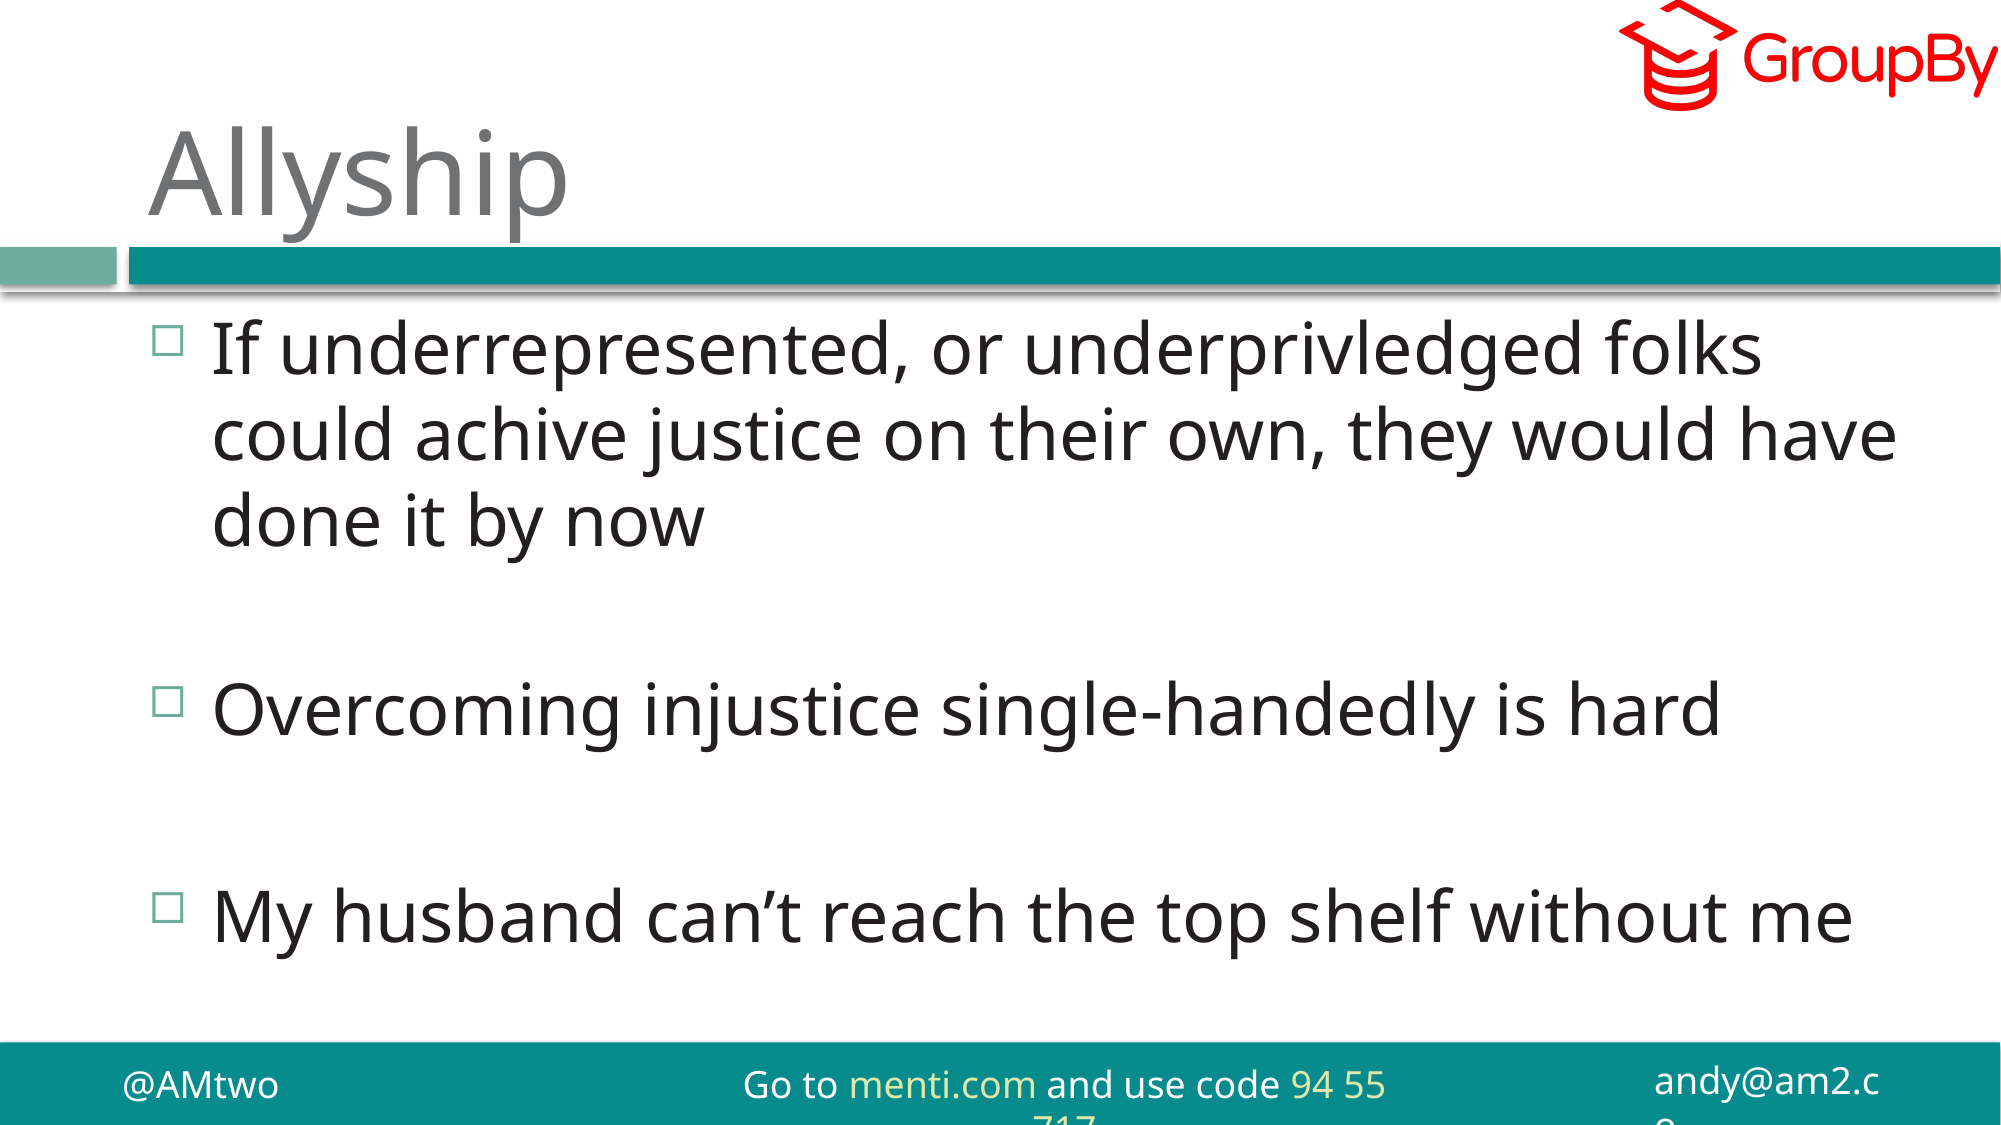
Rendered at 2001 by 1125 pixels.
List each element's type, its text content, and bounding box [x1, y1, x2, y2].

list If underrepresented, or underprivledged folks could achive justice on their own, they would have done it by now Overcoming injustice single-handedly is hard My husband can’t reach the top shelf without me [133, 295, 1918, 1028]
picture [1619, 0, 1998, 111]
title Allyship [133, 25, 1917, 246]
